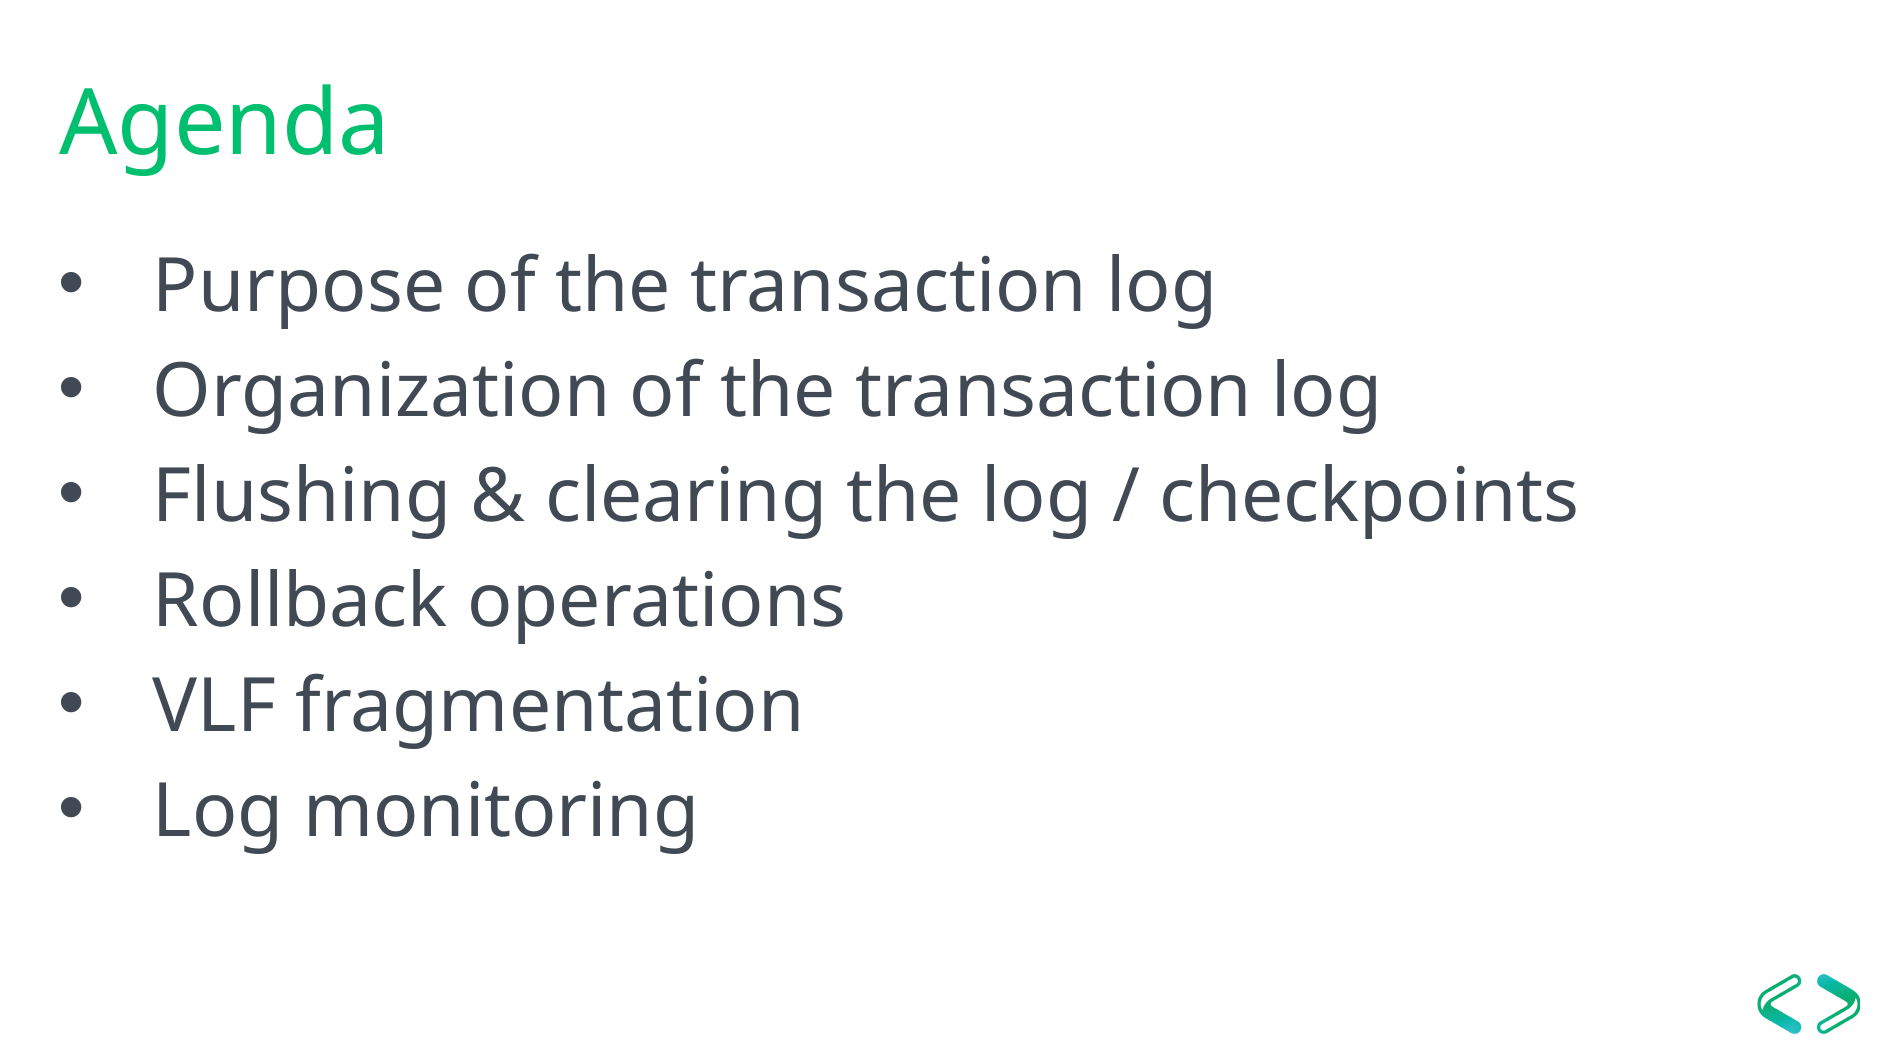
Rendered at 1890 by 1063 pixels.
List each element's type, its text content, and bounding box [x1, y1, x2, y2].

list Purpose of the transaction log Organization of the transaction log Flushing & clearing the log / checkpoints Rollback operations VLF fragmentation Log monitoring [59, 236, 1831, 1004]
title Agenda [59, 59, 1831, 178]
